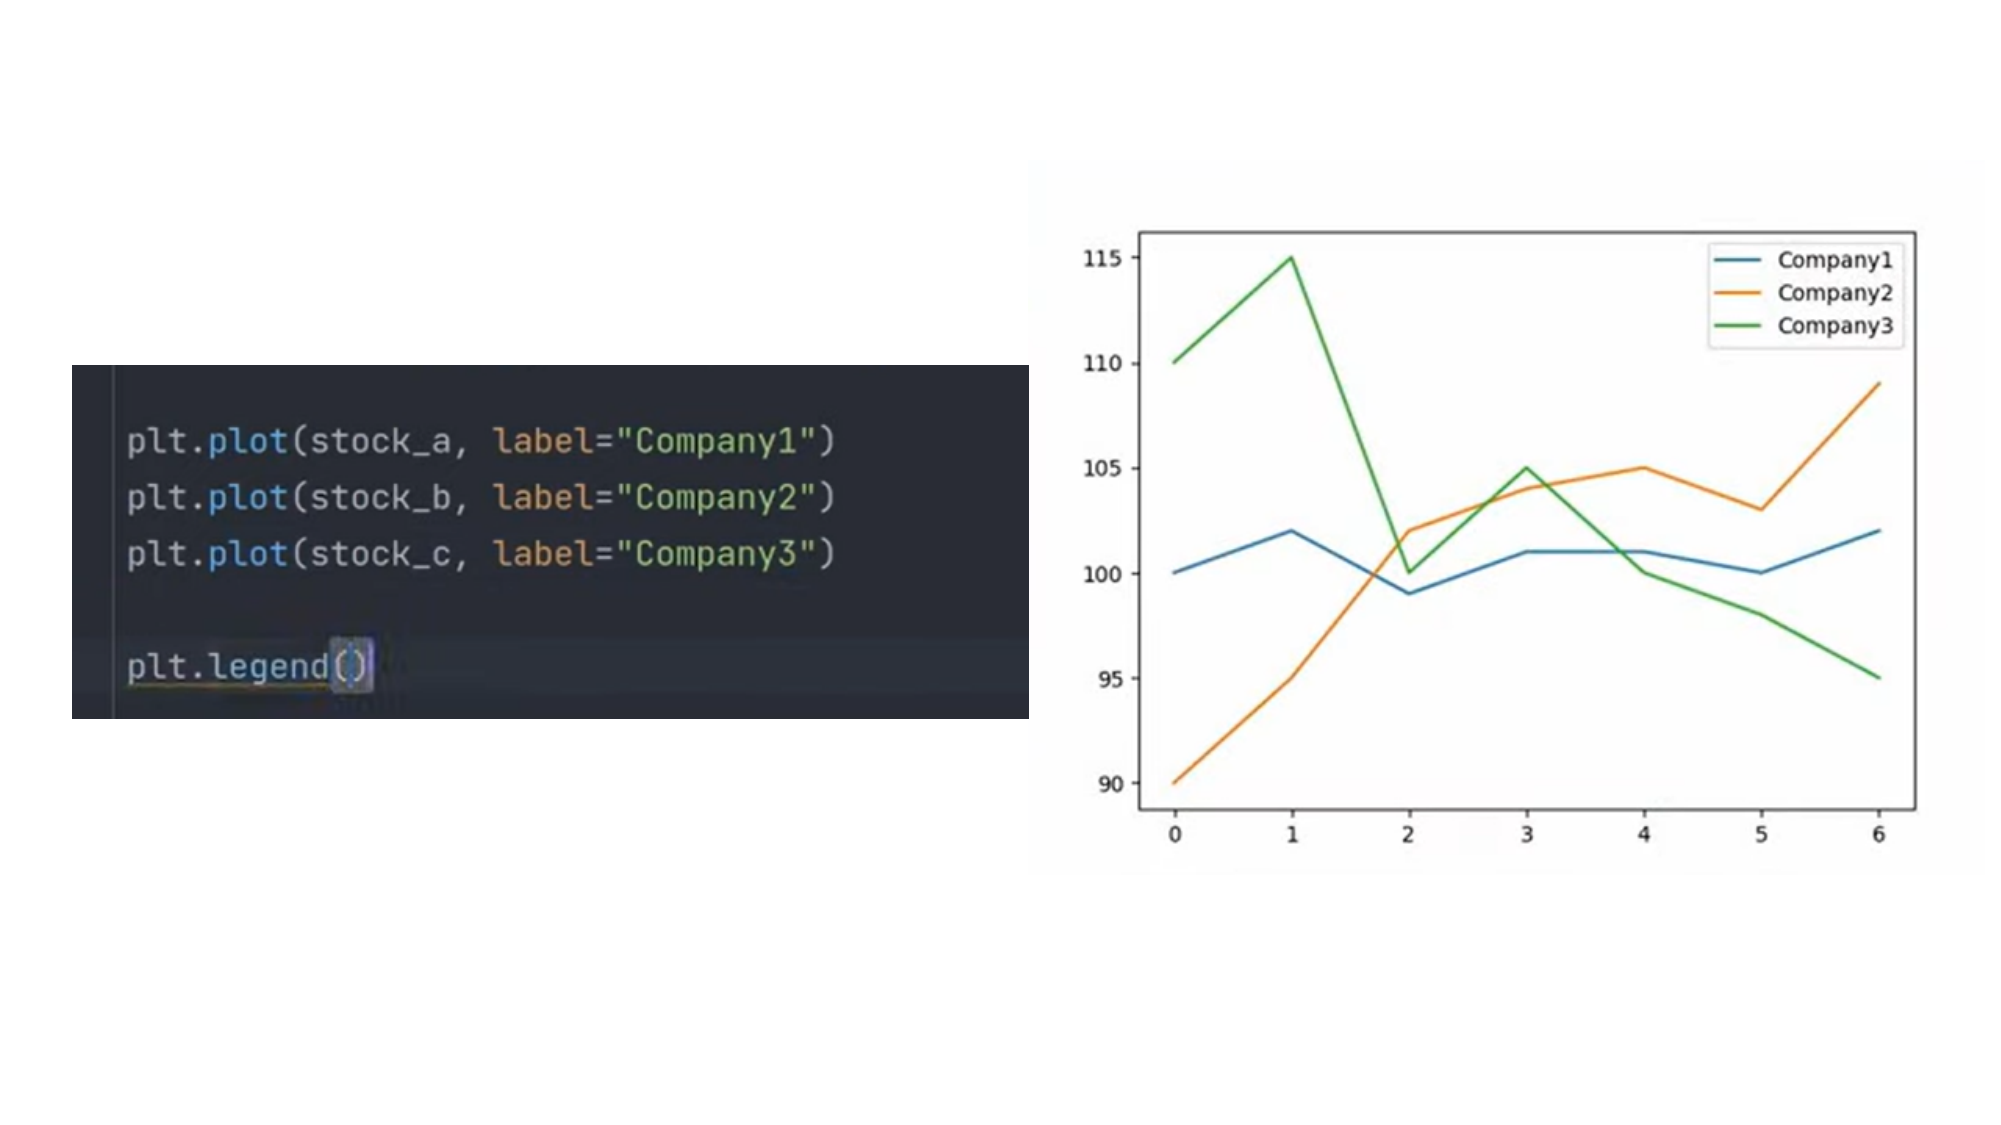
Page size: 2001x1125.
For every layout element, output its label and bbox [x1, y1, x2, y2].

picture [71, 159, 1986, 876]
